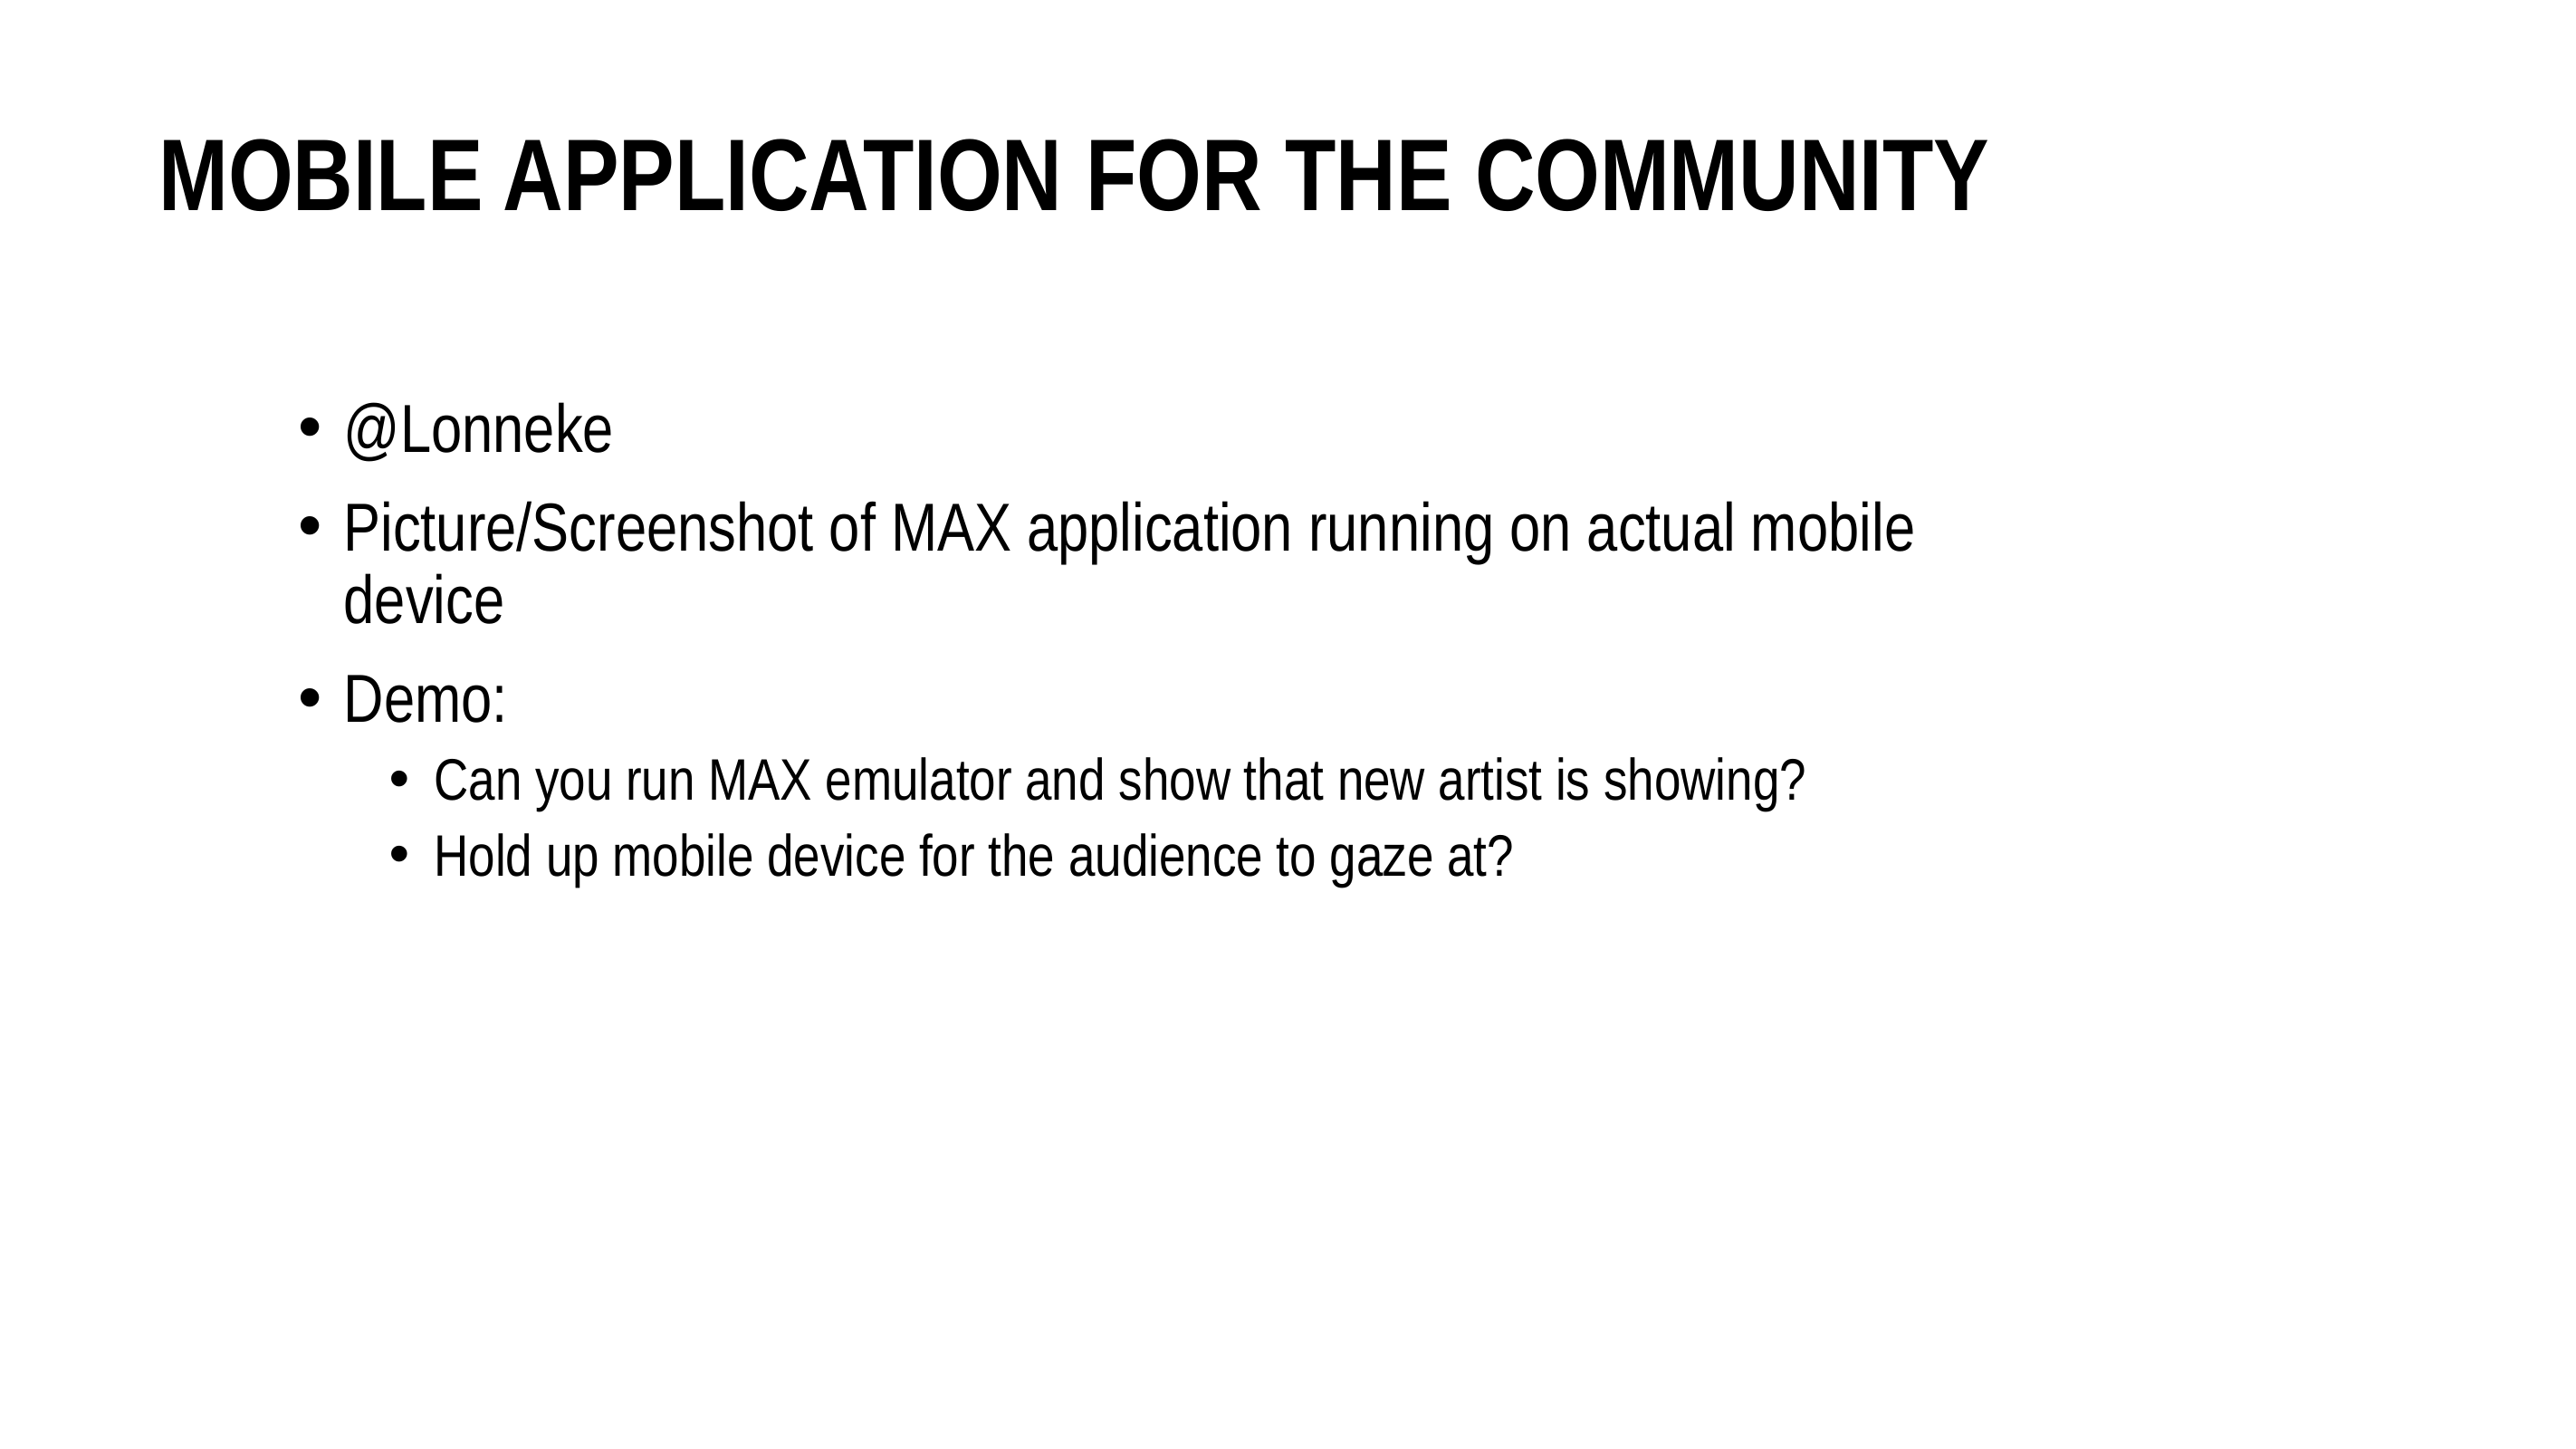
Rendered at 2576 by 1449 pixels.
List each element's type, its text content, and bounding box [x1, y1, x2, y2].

list @Lonneke Picture/Screenshot of MAX application running on actual mobile device Demo: Can you run MAX emulator and show that new artist is showing? Hold up mobile device for the audience to gaze at? [284, 387, 2059, 1238]
title Mobile application for the community [145, 125, 2363, 326]
